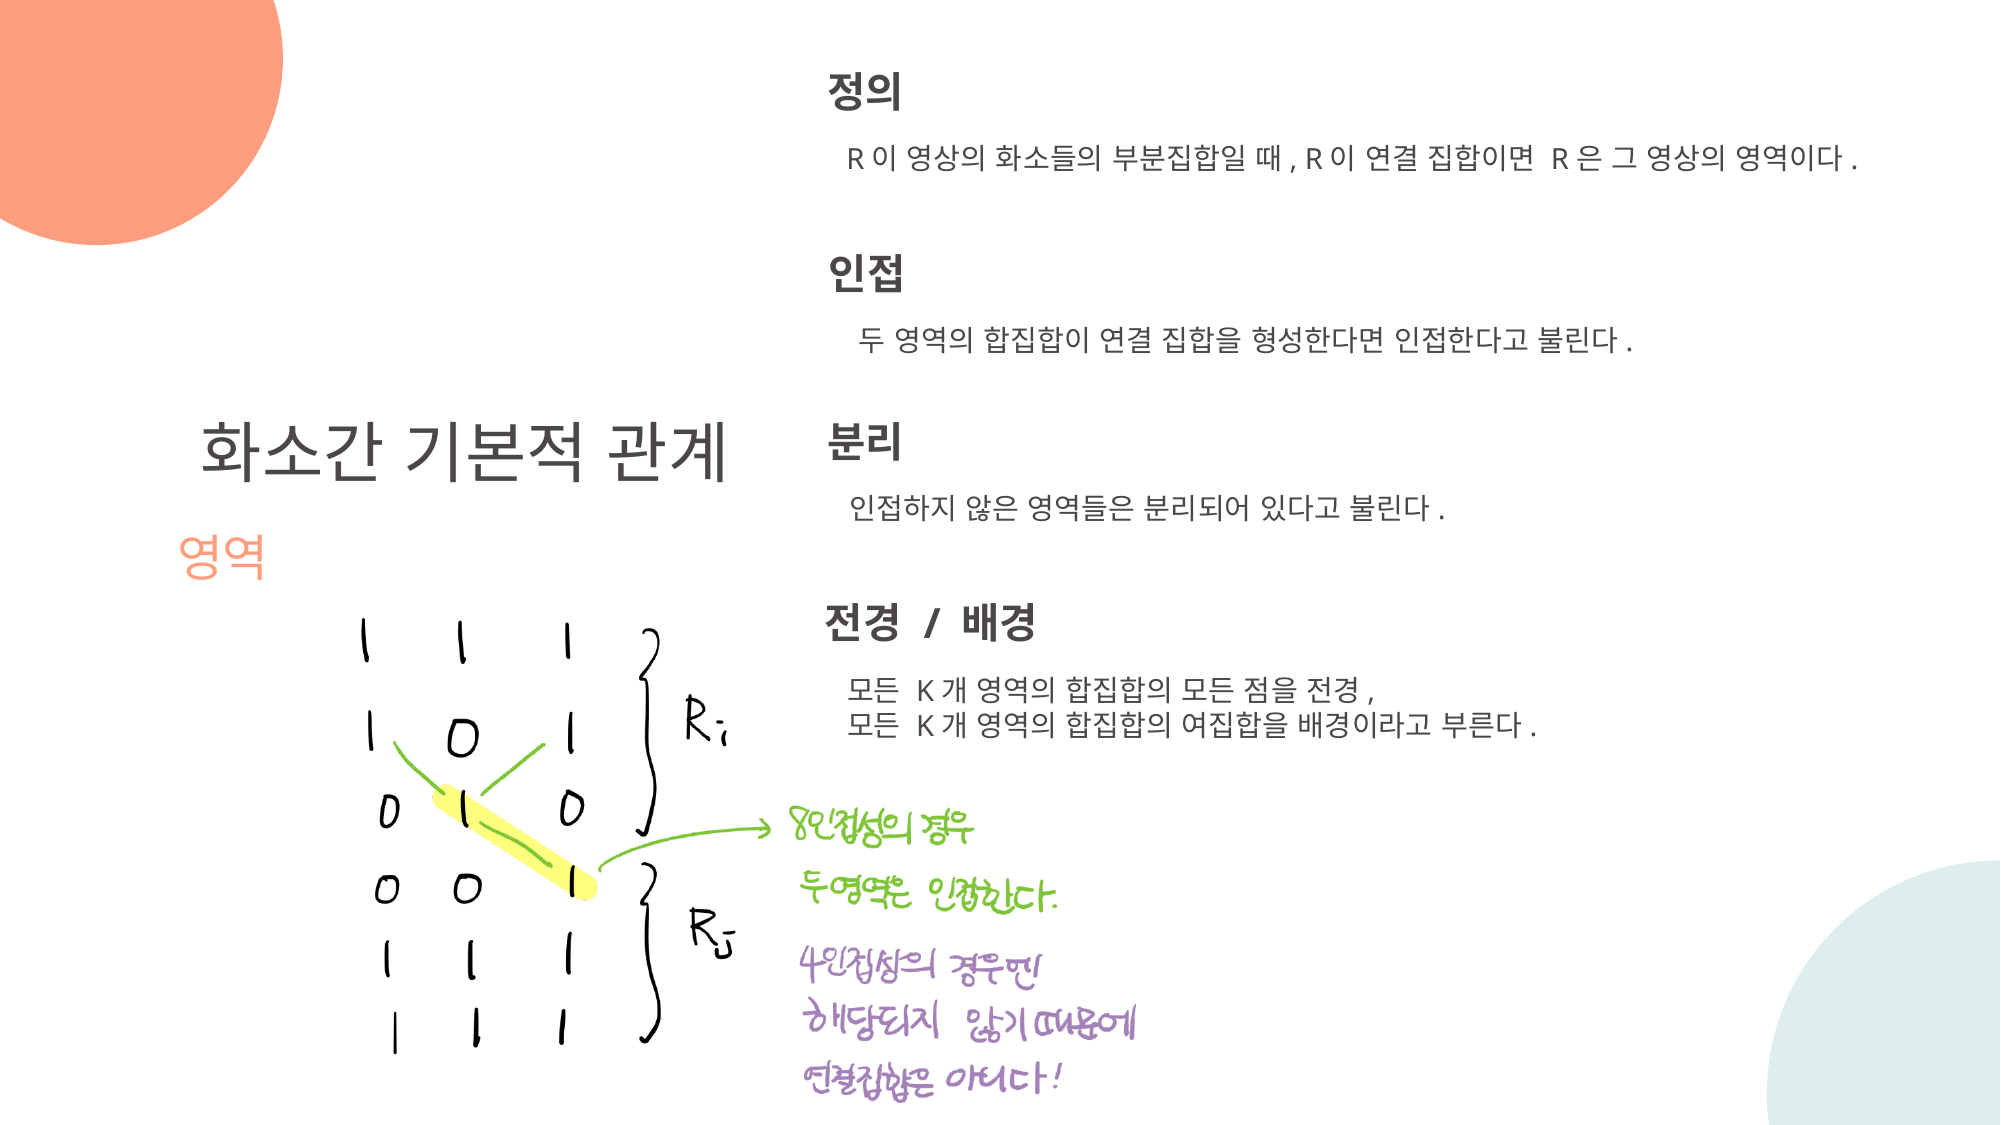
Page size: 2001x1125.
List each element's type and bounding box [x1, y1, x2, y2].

text_box [808, 408, 1487, 534]
text_box [808, 589, 1584, 751]
text_box [157, 403, 774, 595]
text_box [1765, 859, 2000, 1125]
text_box [808, 239, 1684, 366]
text_box [808, 58, 1896, 184]
text_box [0, 0, 284, 247]
picture [361, 617, 1136, 1103]
